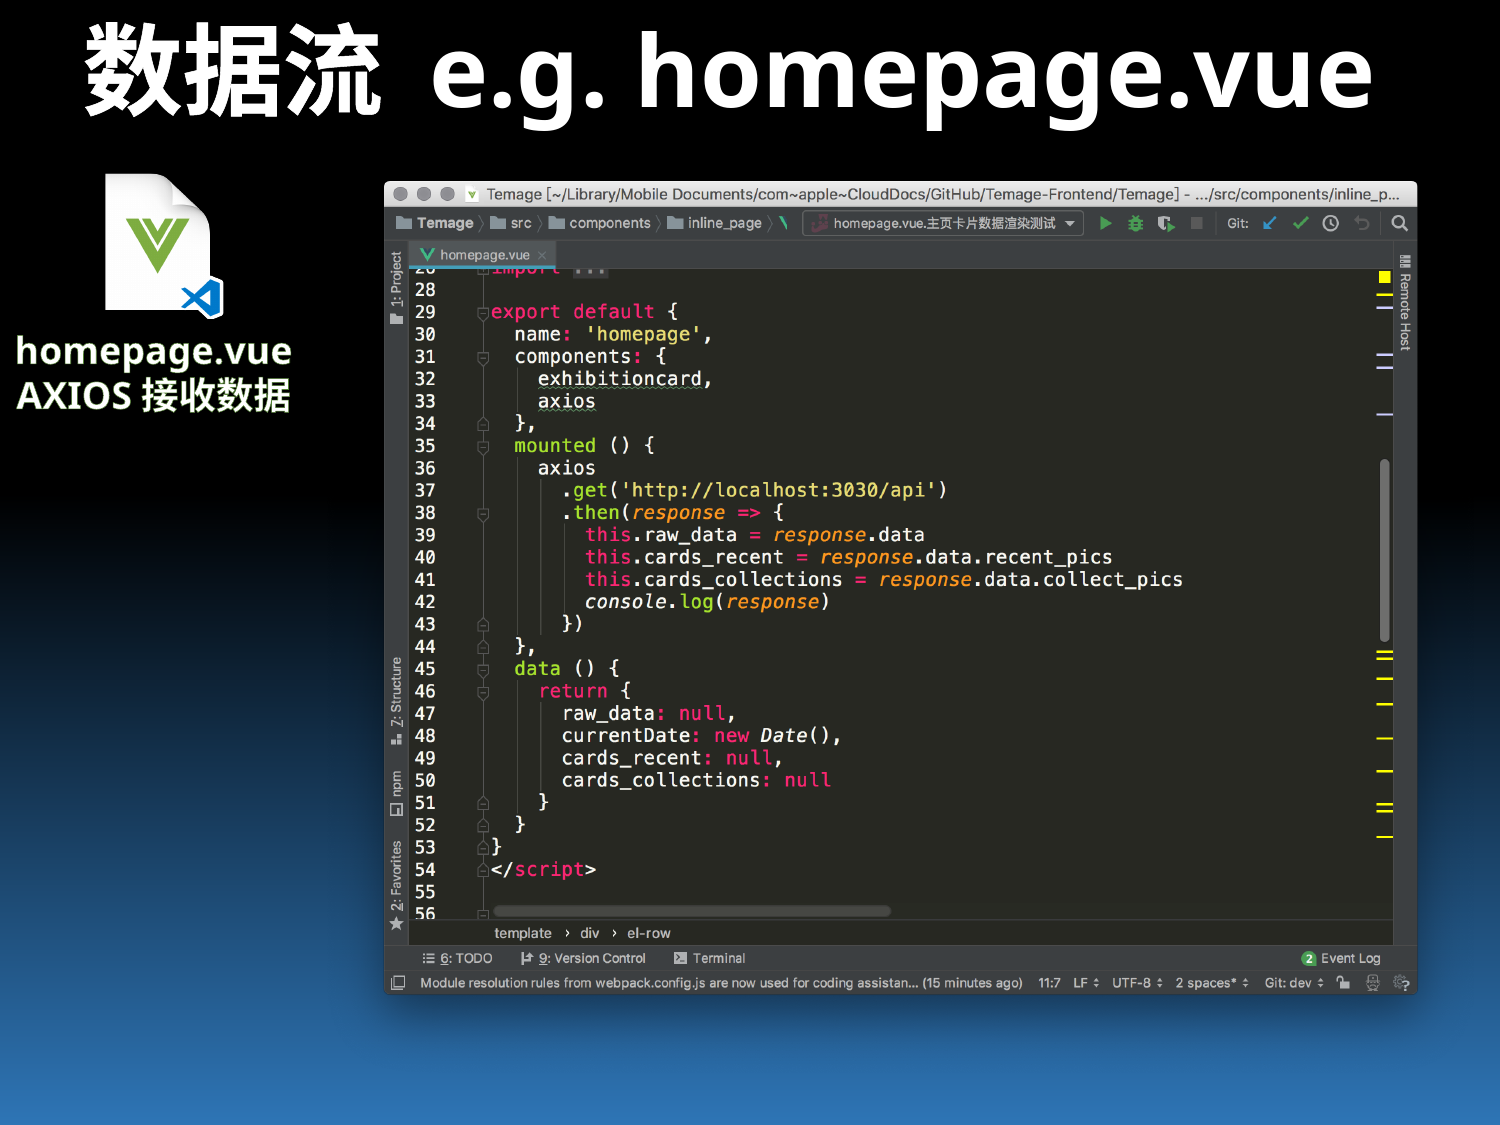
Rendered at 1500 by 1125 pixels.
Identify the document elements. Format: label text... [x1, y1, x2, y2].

text_box homepage.vue AXIOS接收数据 [0, 319, 318, 424]
picture [318, 136, 1483, 1081]
text_box 数据流 e.g. homepage.vue [0, 0, 1459, 135]
picture [83, 171, 232, 319]
